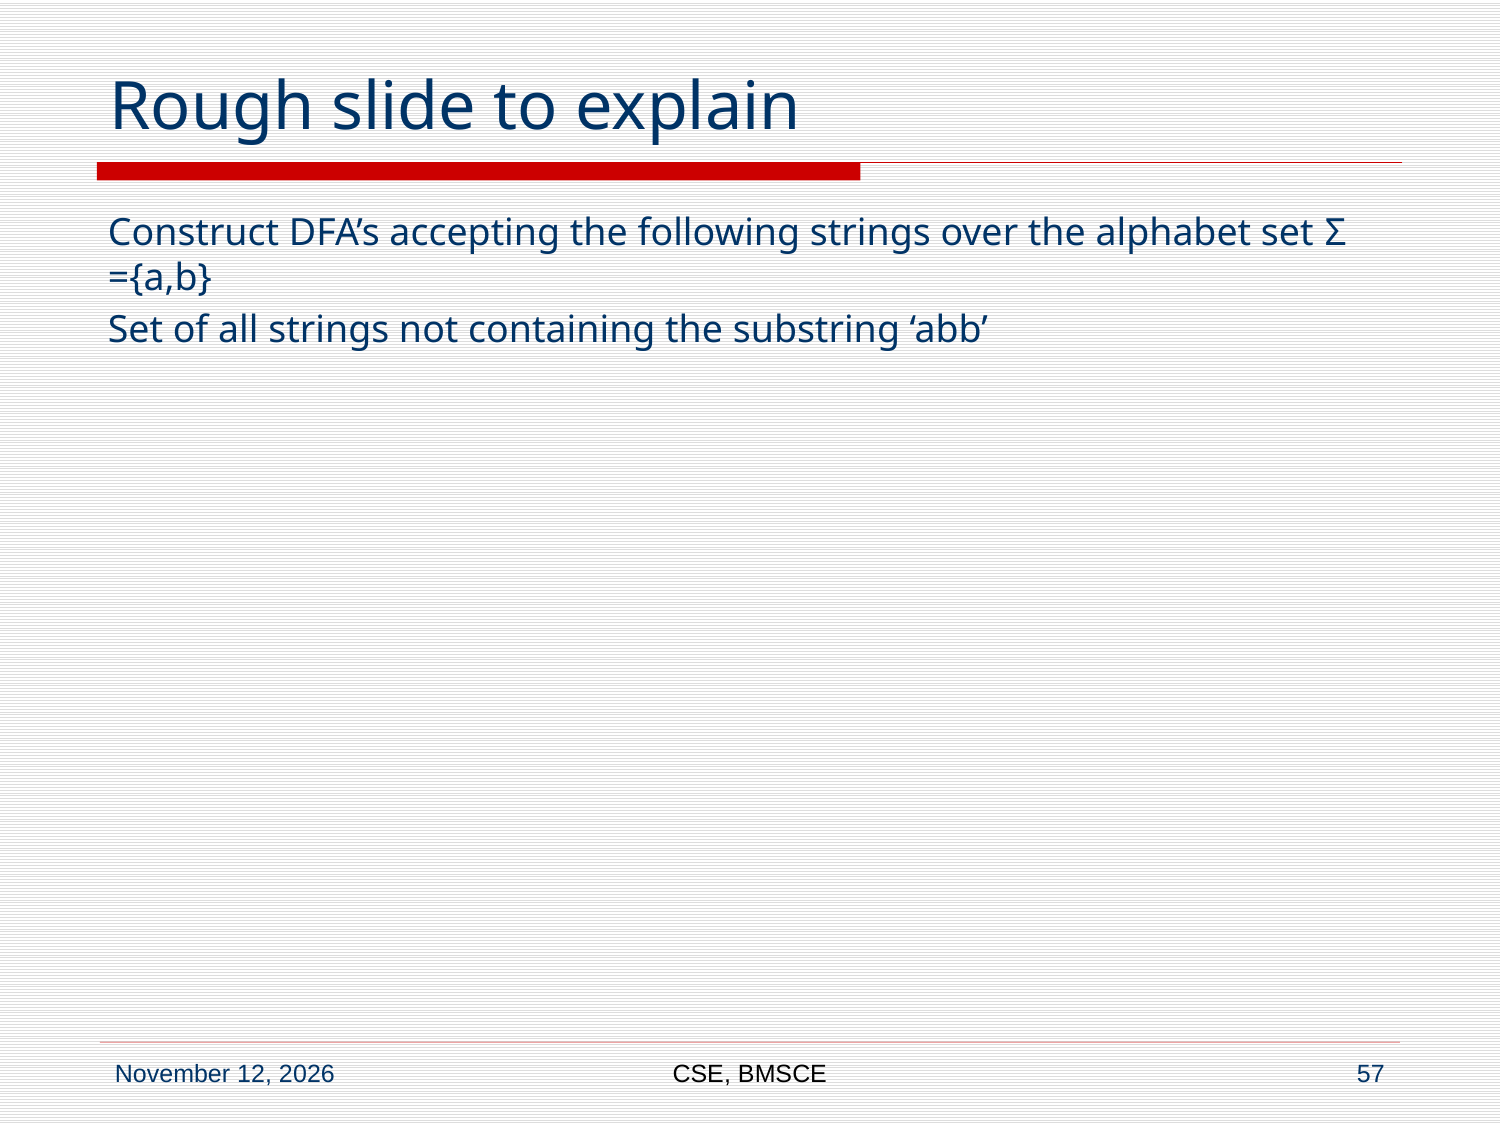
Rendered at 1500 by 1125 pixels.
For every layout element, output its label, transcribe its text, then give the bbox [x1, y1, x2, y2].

slide_number 57 [1074, 1049, 1401, 1103]
list Construct DFA’s accepting the following strings over the alphabet set Σ ={a,b} Set of all strings not containing the substring ‘abb’ [92, 200, 1406, 1025]
footer CSE, BMSCE [512, 1049, 988, 1103]
title Rough slide to explain [94, 24, 1407, 150]
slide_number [99, 1049, 426, 1103]
